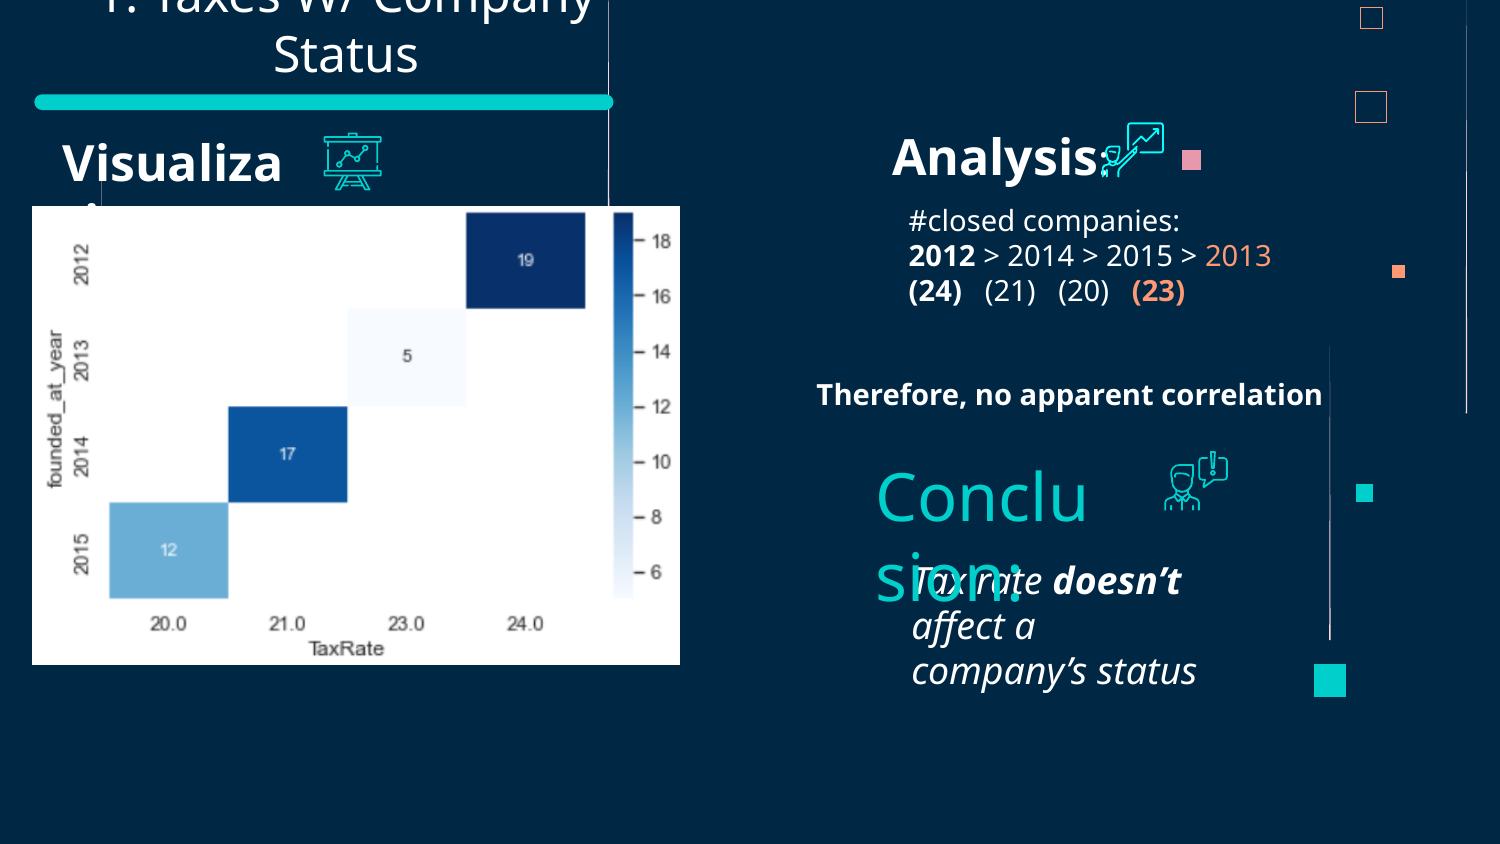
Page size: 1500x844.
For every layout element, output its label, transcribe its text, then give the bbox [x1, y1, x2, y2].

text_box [323, 132, 382, 191]
text_box Conclusion: [860, 447, 1132, 623]
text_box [1164, 450, 1229, 511]
text_box [34, 94, 614, 111]
text_box Visualization: [47, 124, 317, 204]
text_box Analysis: [877, 118, 1149, 187]
text_box #closed companies: 2012 > 2014 > 2015 > 2013 (24) (21) (20) (23) [875, 187, 1357, 259]
text_box 1. Taxes W/ Company Status [34, 23, 659, 98]
text_box Tax rate doesn’t affect a company’s status [1132, 541, 1220, 613]
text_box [1101, 122, 1165, 178]
text_box Therefore, no apparent correlation [782, 361, 1449, 433]
picture [31, 205, 680, 665]
